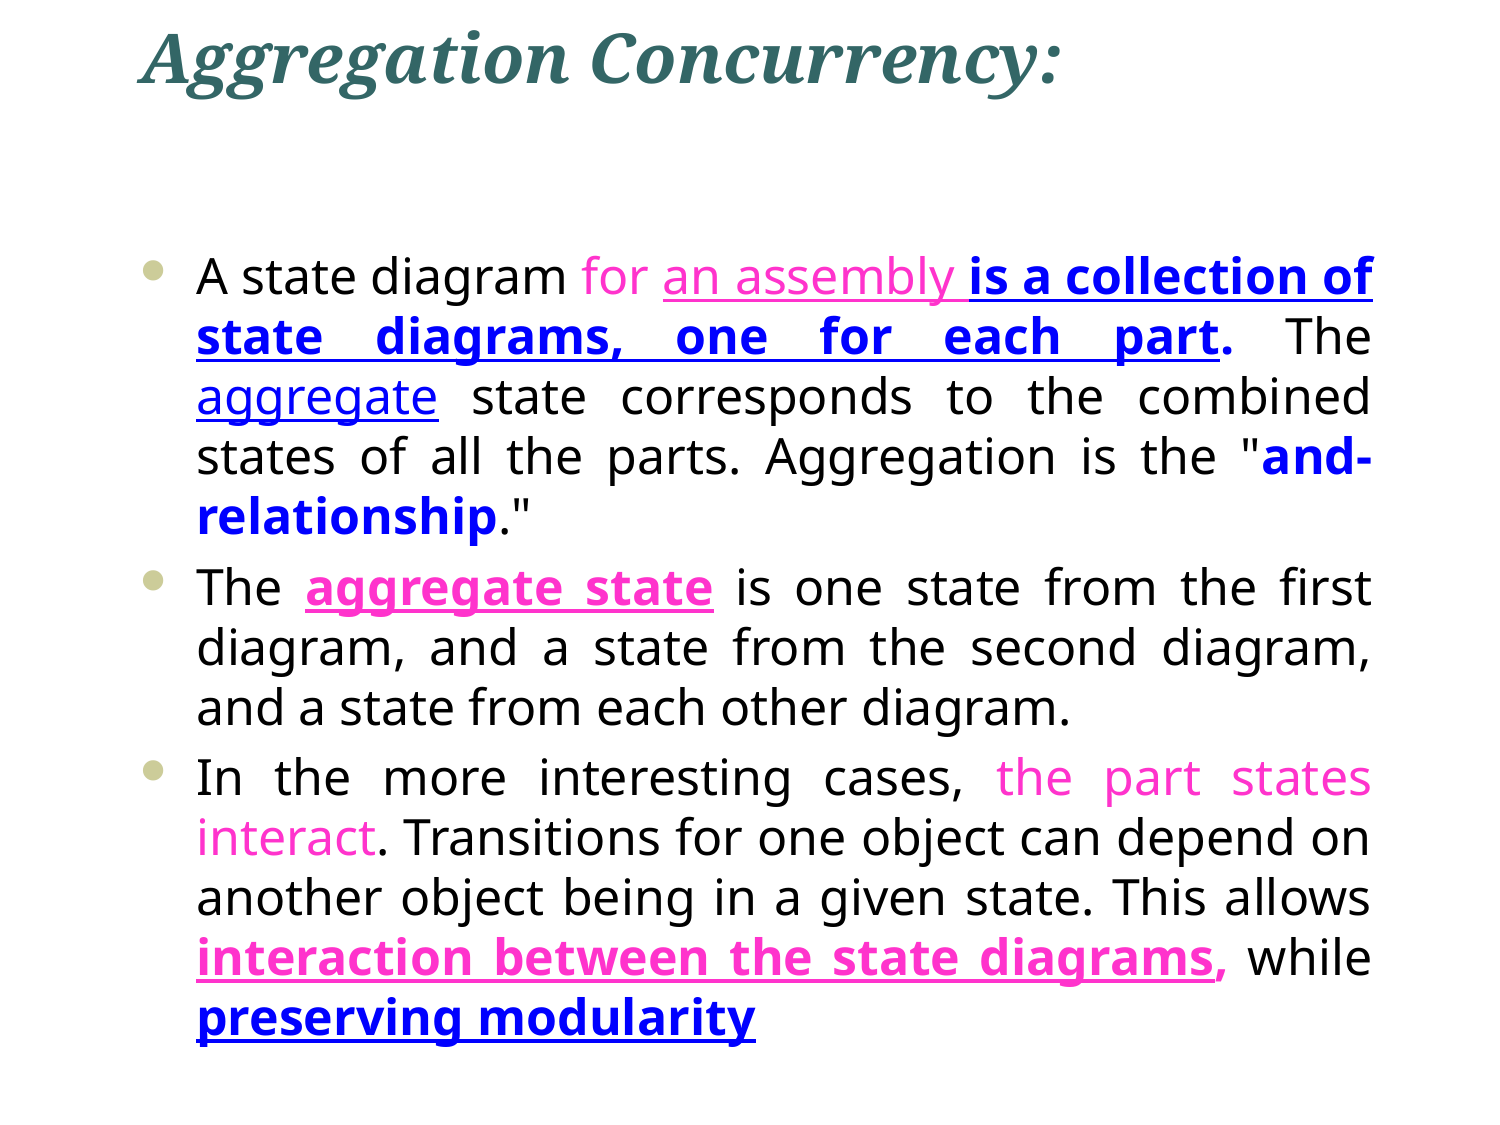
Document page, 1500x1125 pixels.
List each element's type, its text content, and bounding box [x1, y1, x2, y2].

title Aggregation Concurrency: [125, 0, 1388, 188]
list A state diagram for an assembly is a collection of state diagrams, one for each part. The aggregate state corresponds to the combined states of all the parts. Aggregation is the "and-relationship." The aggregate state is one state from the first diagram, and a state from the second diagram, and a state from each other diagram. In the more interesting cases, the part states interact. Transitions for one object can depend on another object being in a given state. This allows interaction between the state diagrams, while preserving modularity [125, 237, 1388, 988]
